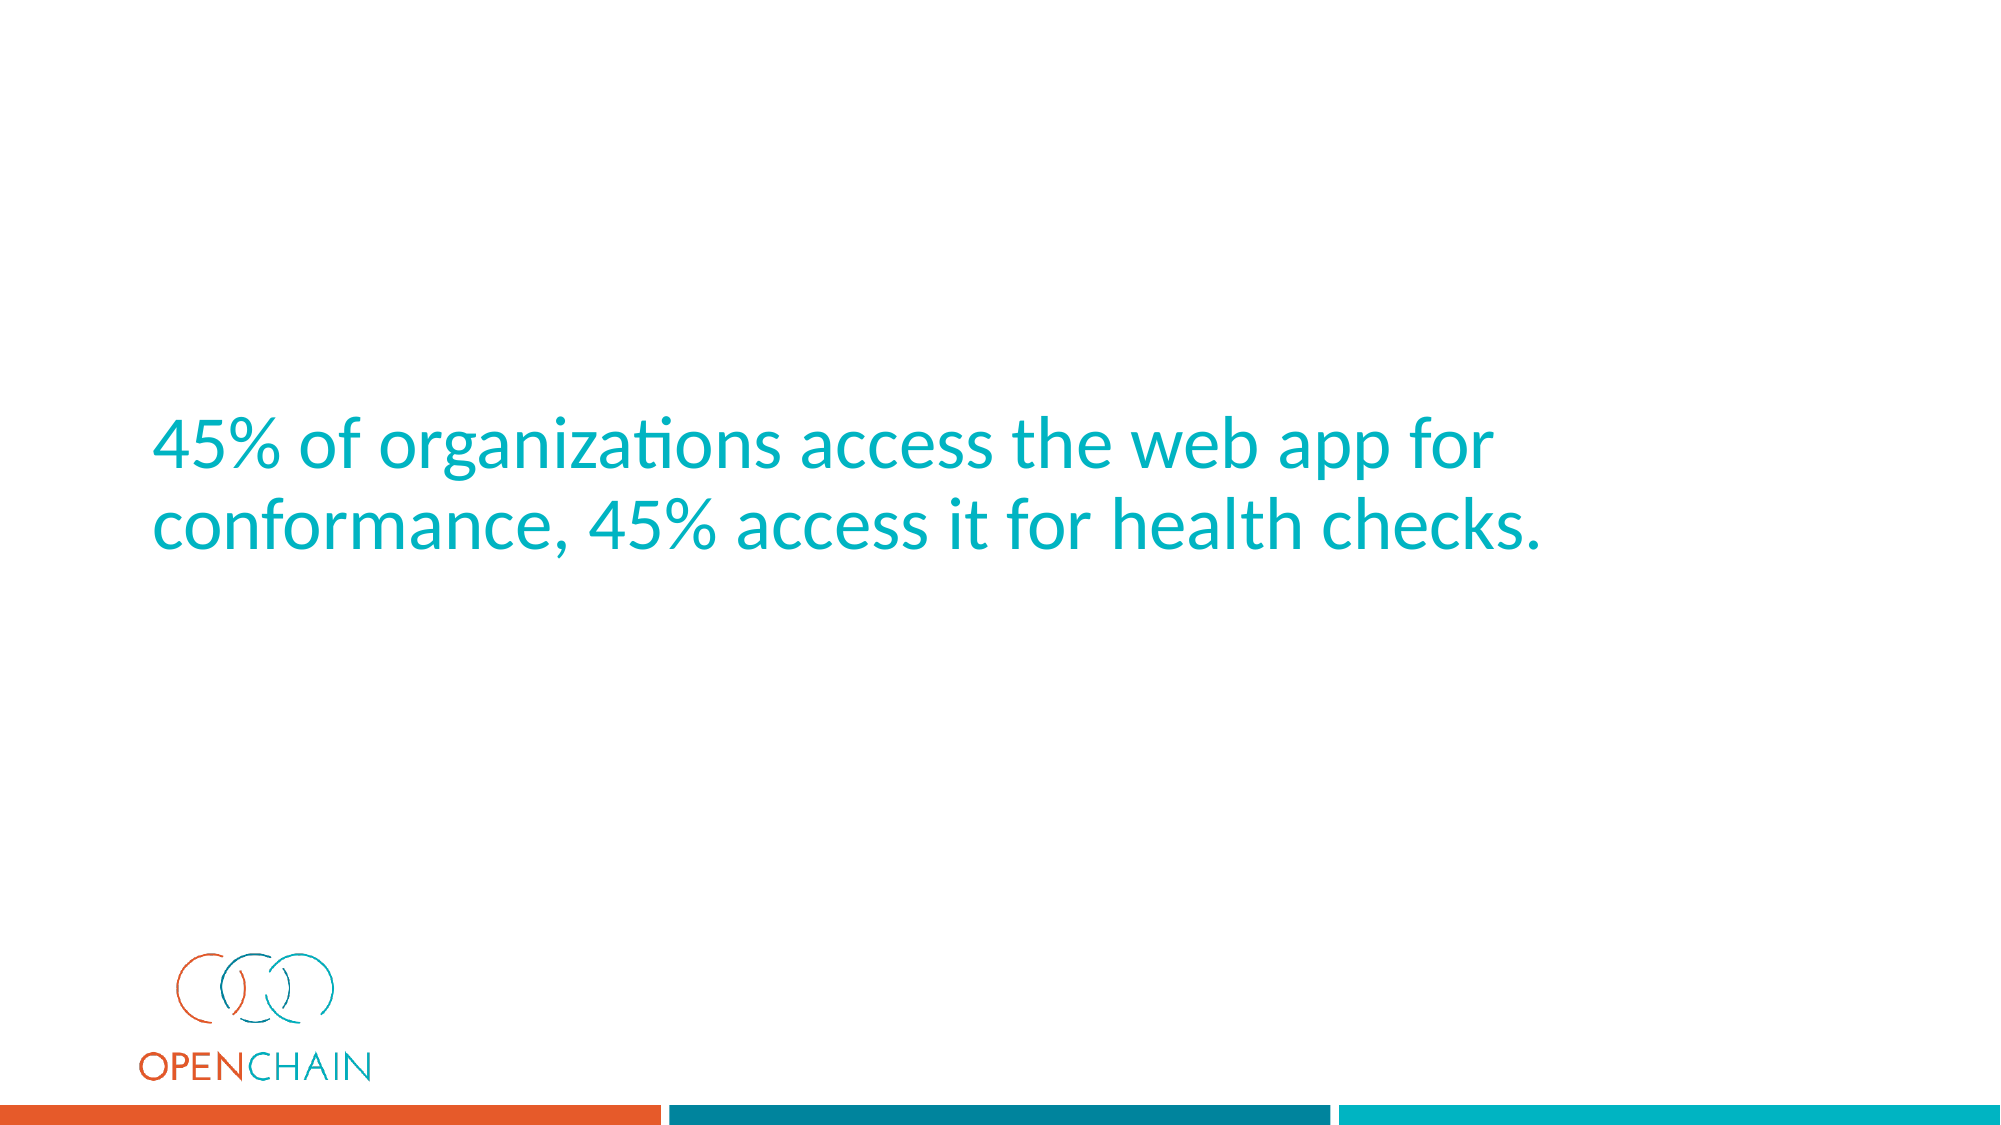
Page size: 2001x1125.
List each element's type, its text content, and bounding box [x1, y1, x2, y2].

title 45% of organizations access the web app for conformance, 45% access it for health checks. [137, 376, 1863, 594]
picture [137, 951, 372, 1082]
